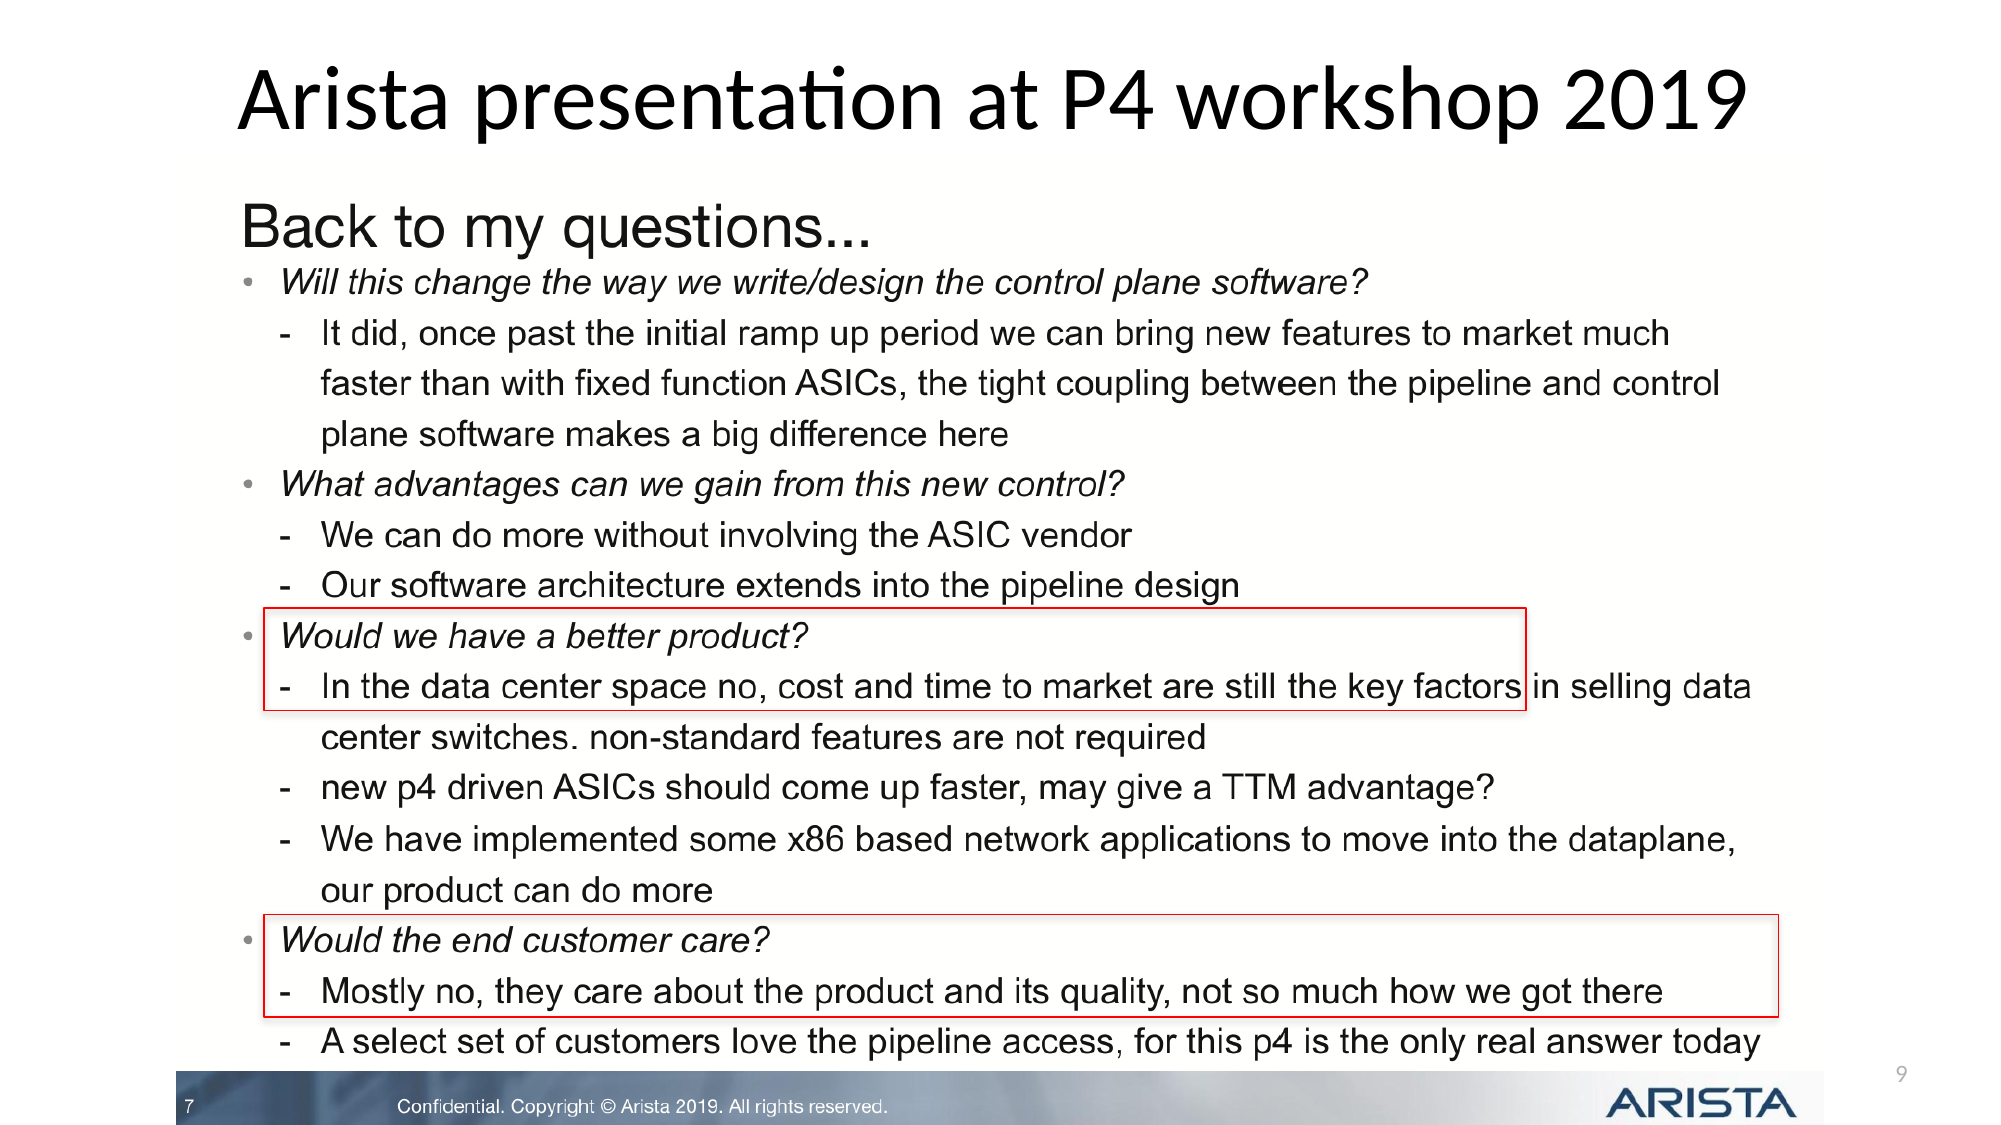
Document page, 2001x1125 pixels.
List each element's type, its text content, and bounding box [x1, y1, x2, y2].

slide_number 9 [1828, 1042, 1923, 1103]
title Arista presentation at P4 workshop 2019 [94, 0, 1895, 188]
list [176, 138, 1824, 1125]
